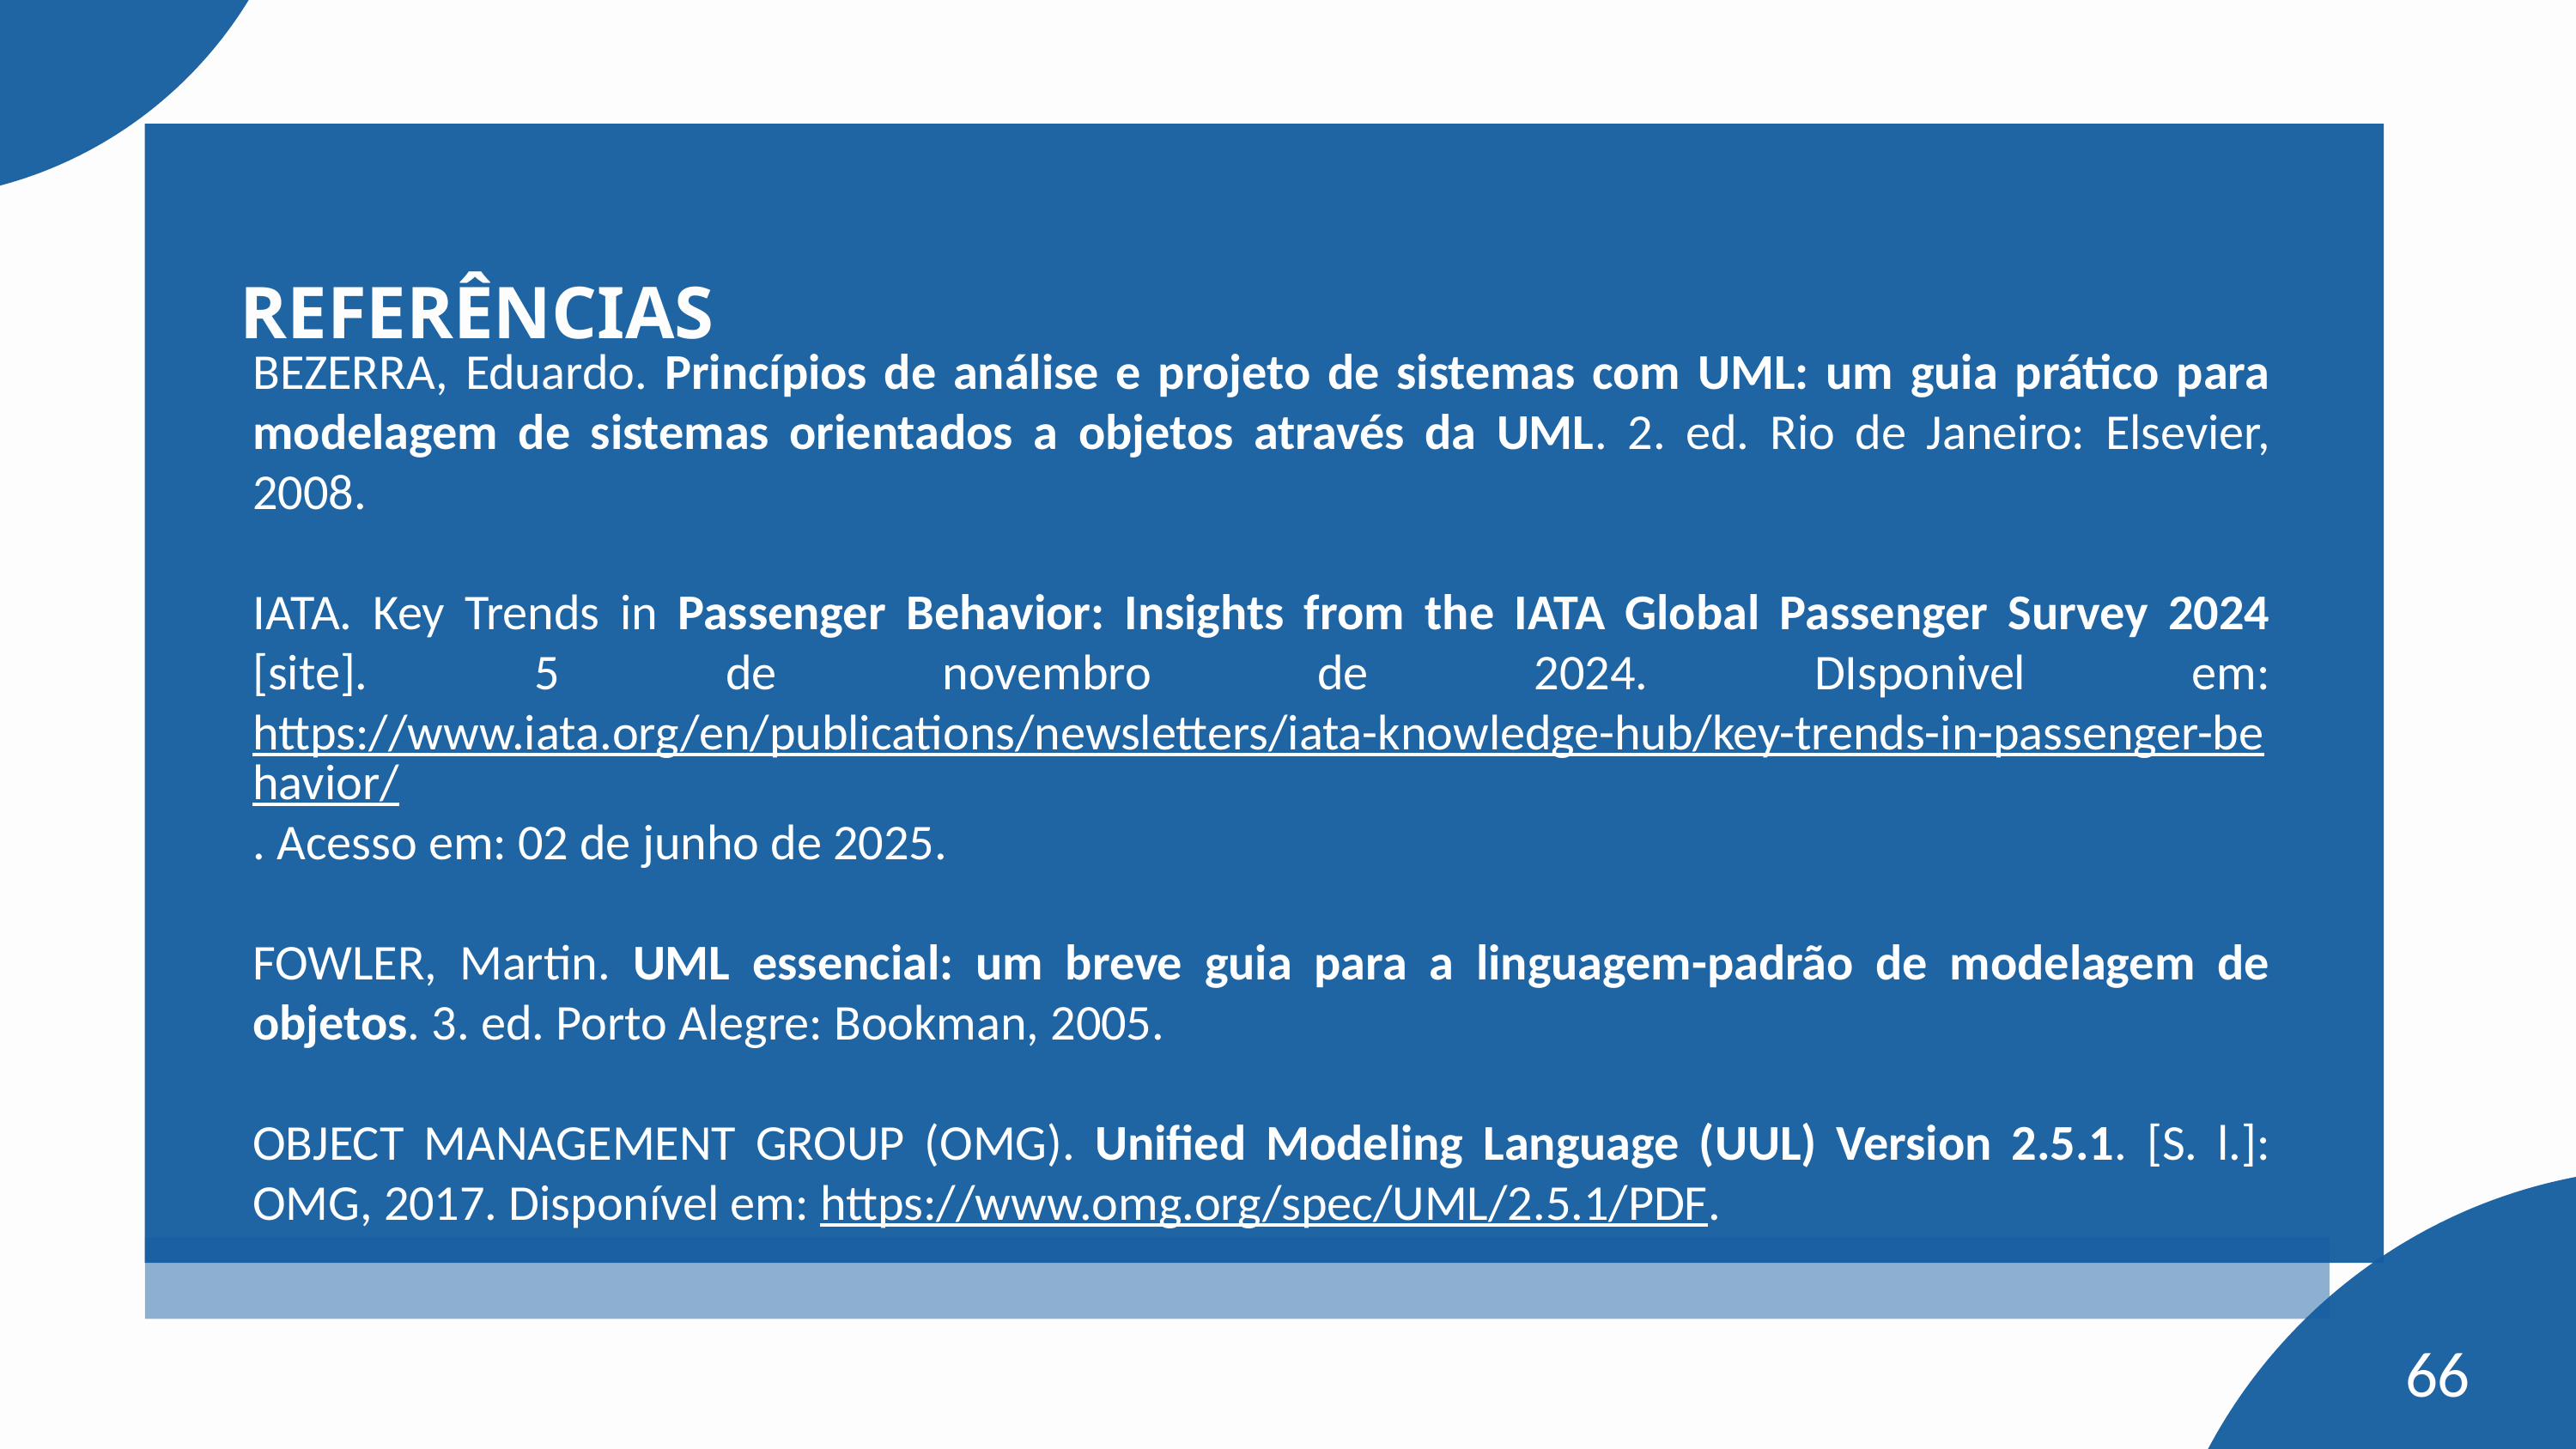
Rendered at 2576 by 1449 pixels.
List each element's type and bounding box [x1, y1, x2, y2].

text_box [144, 95, 2385, 1210]
text_box [144, 1210, 2330, 1319]
text_box [2146, 1167, 2576, 1449]
text_box [0, 0, 311, 200]
